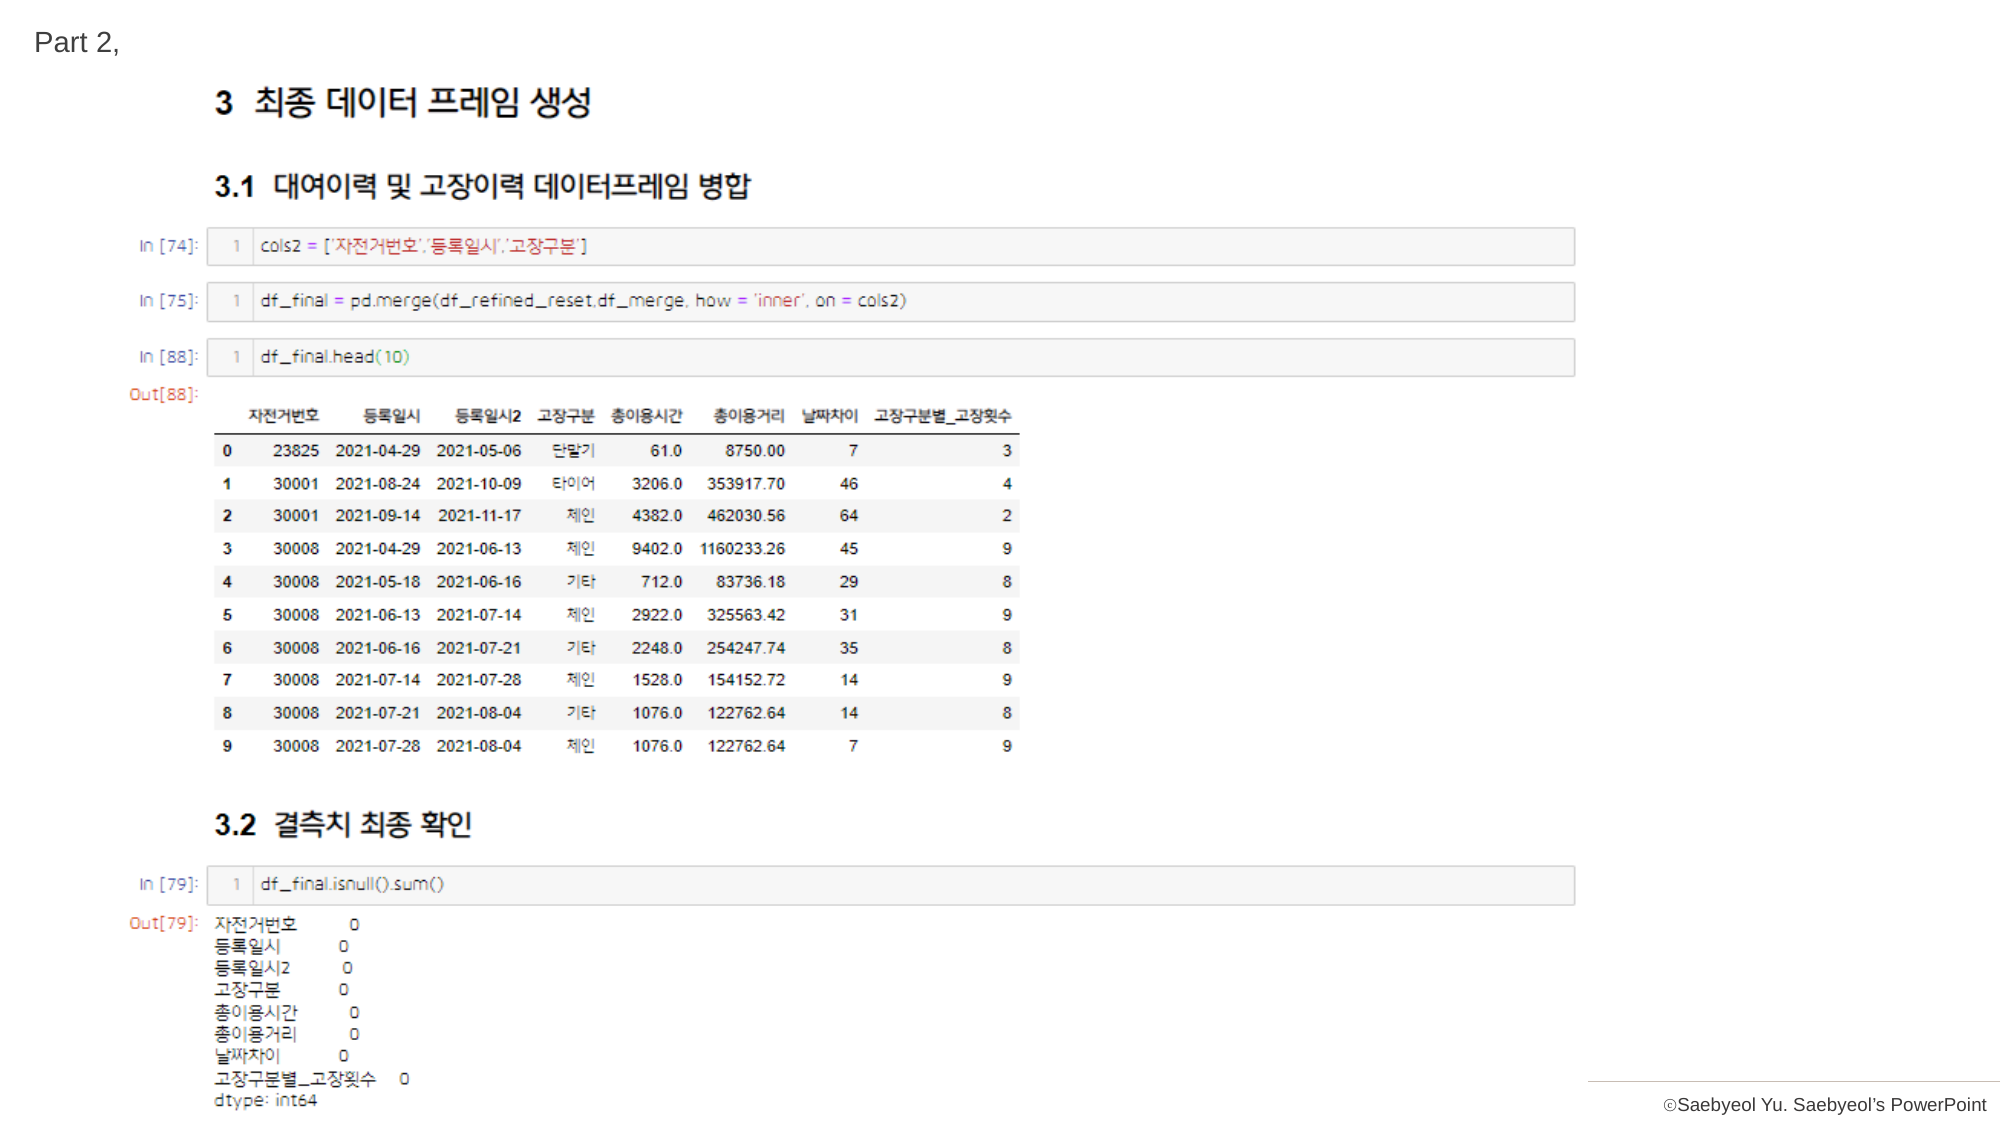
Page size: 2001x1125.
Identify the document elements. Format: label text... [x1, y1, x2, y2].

text_box Part 2, [19, 15, 143, 66]
picture [114, 65, 1588, 1125]
